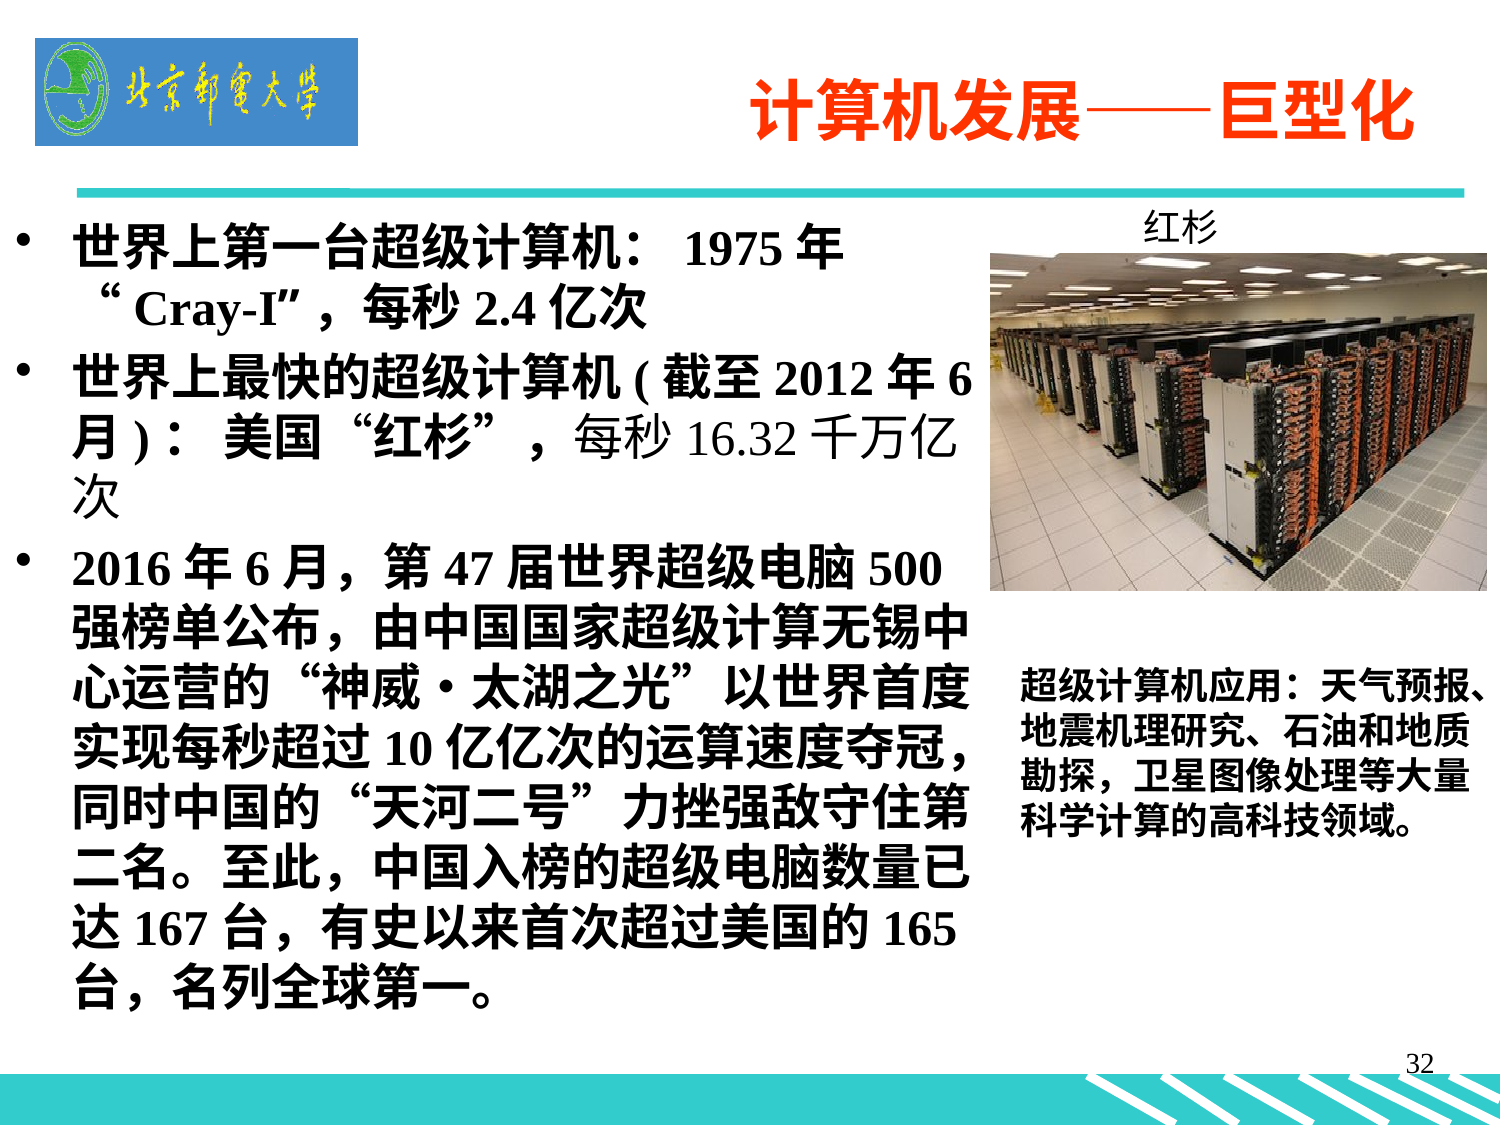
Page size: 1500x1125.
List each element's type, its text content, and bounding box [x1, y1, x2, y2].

picture [987, 253, 1490, 598]
text_box 超级计算机应用：天气预报、地震机理研究、石油和地质勘探，卫星图像处理等大量科学计算的高科技领域。 [1006, 655, 1489, 850]
picture [34, 37, 137, 146]
list 世界上第一台超级计算机：1975年 “Cray-I”，每秒2.4亿次 世界上最快的超级计算机(截至2012年6月)： 美国“红杉”，每秒16.32千万亿次 2016年6月，第47届世界超级电脑500强榜单公布，由中国国家超级计算无锡中心运营的“神威•太湖之光”以世界首度实现每秒超过10亿亿次的运算速度夺冠，同时中国的“天河二号”力挫强敌守住第二名。至此，中国入榜的超级电脑数量已达167台，有史以来首次超过美国的165台，名列全球第一。 [0, 208, 999, 1039]
text_box 红杉 [795, 196, 1500, 256]
title 计算机发展——巨型化 [137, 0, 1431, 208]
text_box 32 [1137, 1037, 1450, 1113]
